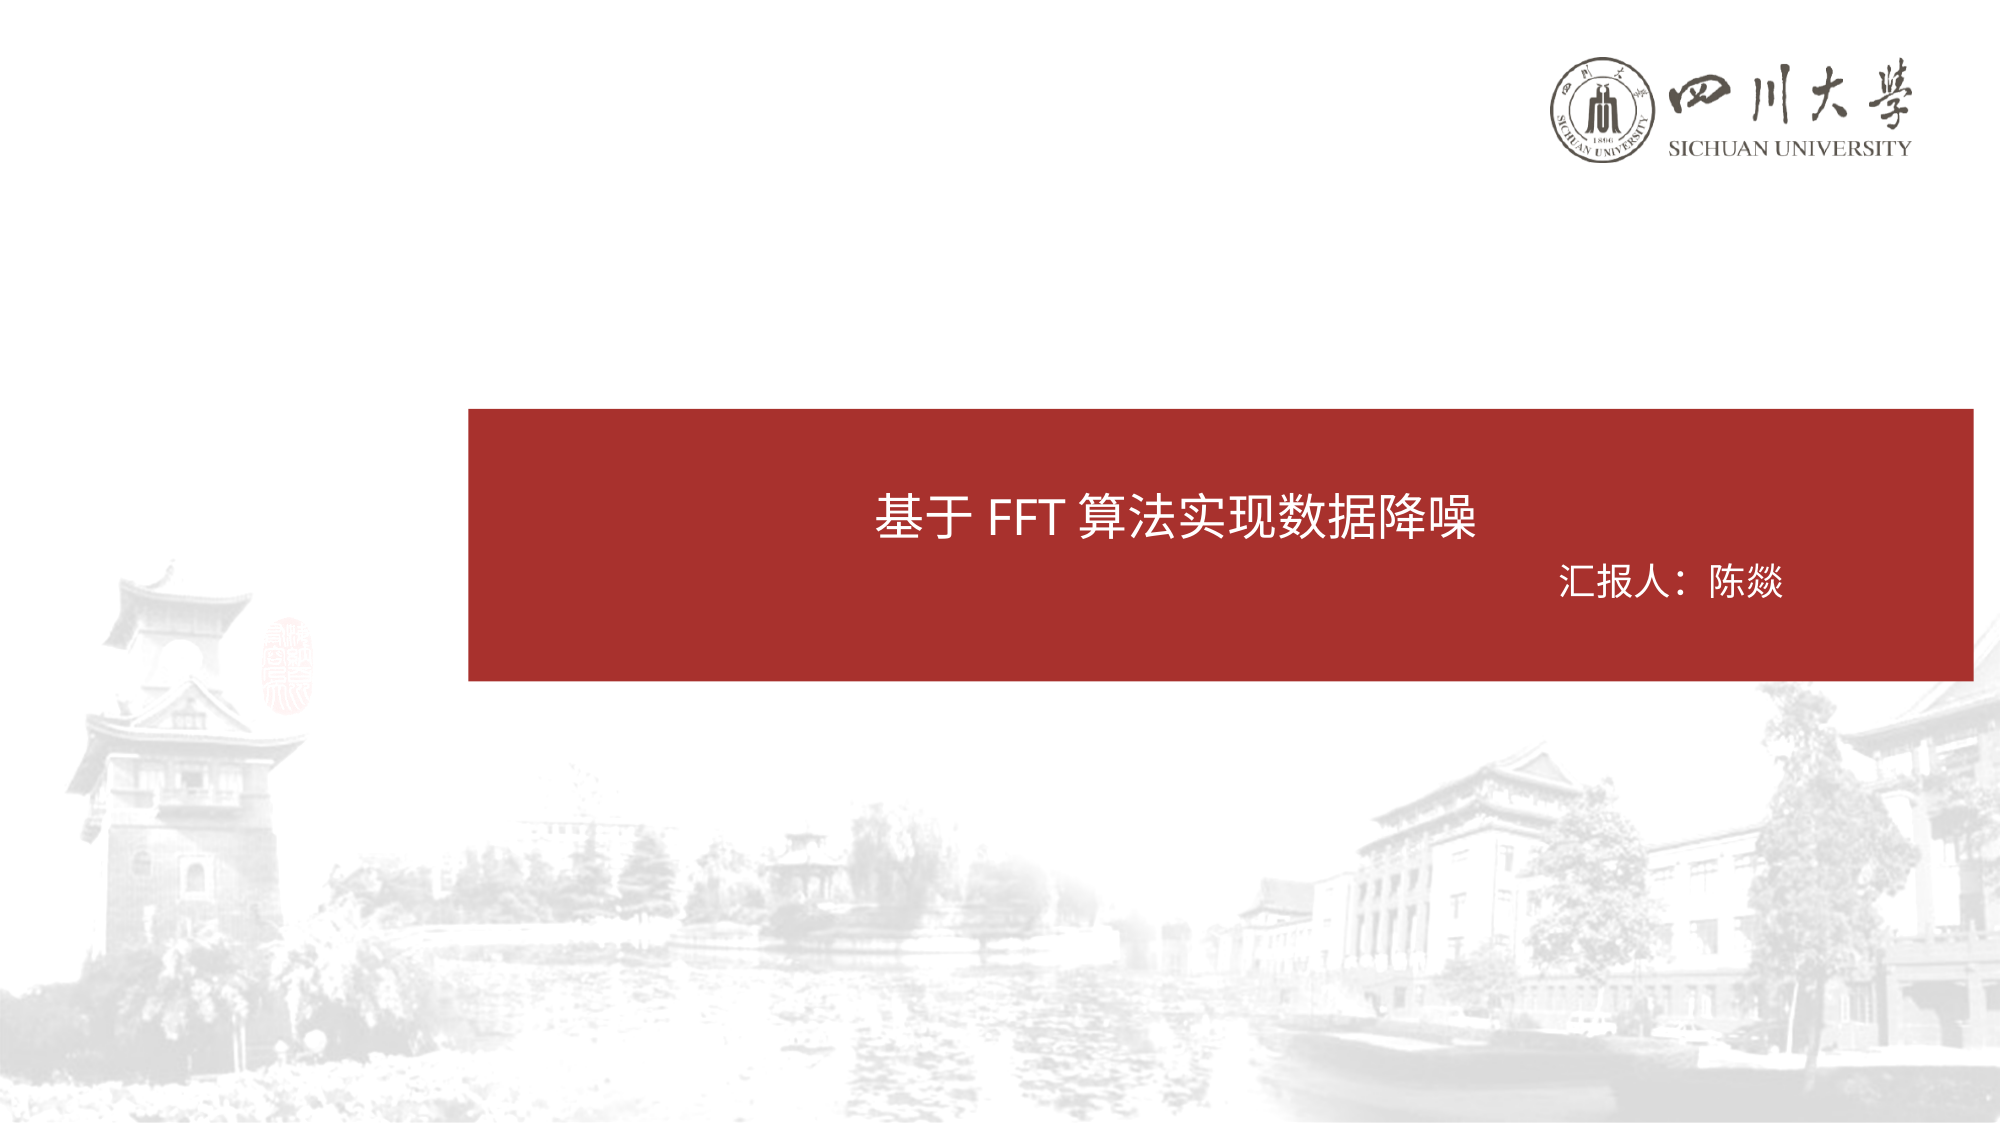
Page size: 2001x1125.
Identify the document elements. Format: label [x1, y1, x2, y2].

picture [1550, 57, 1912, 163]
picture [0, 266, 2000, 1125]
